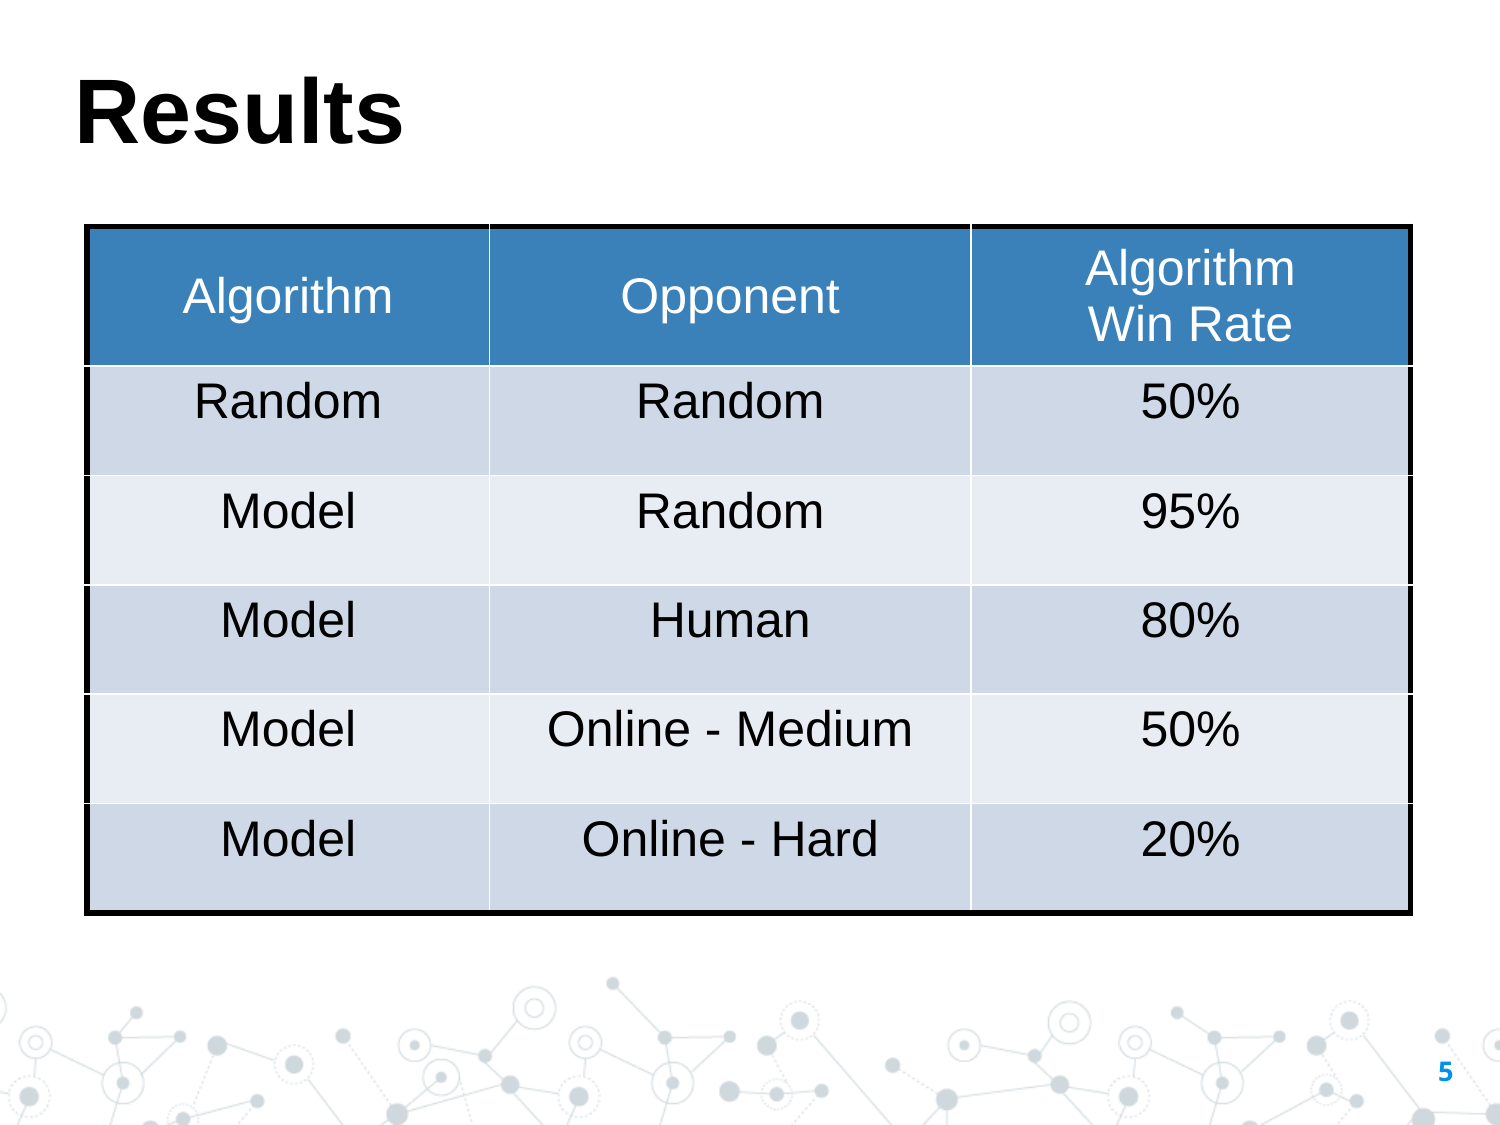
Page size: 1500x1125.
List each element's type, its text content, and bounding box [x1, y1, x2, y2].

table_cell Human [490, 586, 970, 693]
table_cell Model [90, 804, 489, 910]
table_header Algorithm Win Rate [972, 229, 1408, 365]
table_cell Model [90, 695, 489, 803]
table_cell 50% [972, 367, 1408, 475]
table_cell Random [490, 476, 970, 584]
table_cell Model [90, 476, 489, 584]
slide_number 5 [1378, 1038, 1469, 1125]
table_cell 20% [972, 804, 1408, 910]
table_header Algorithm [90, 229, 489, 365]
table_cell Online - Medium [490, 695, 970, 803]
table_header Opponent [490, 229, 970, 365]
table_cell Online - Hard [490, 804, 970, 910]
table_cell Random [90, 367, 489, 475]
table_cell 80% [972, 586, 1408, 693]
table_cell 95% [972, 476, 1408, 584]
table_cell Model [90, 586, 489, 693]
picture [0, 0, 1500, 1125]
table_cell Random [490, 367, 970, 475]
text_box Results [59, 44, 1128, 158]
table_cell 50% [972, 695, 1408, 803]
